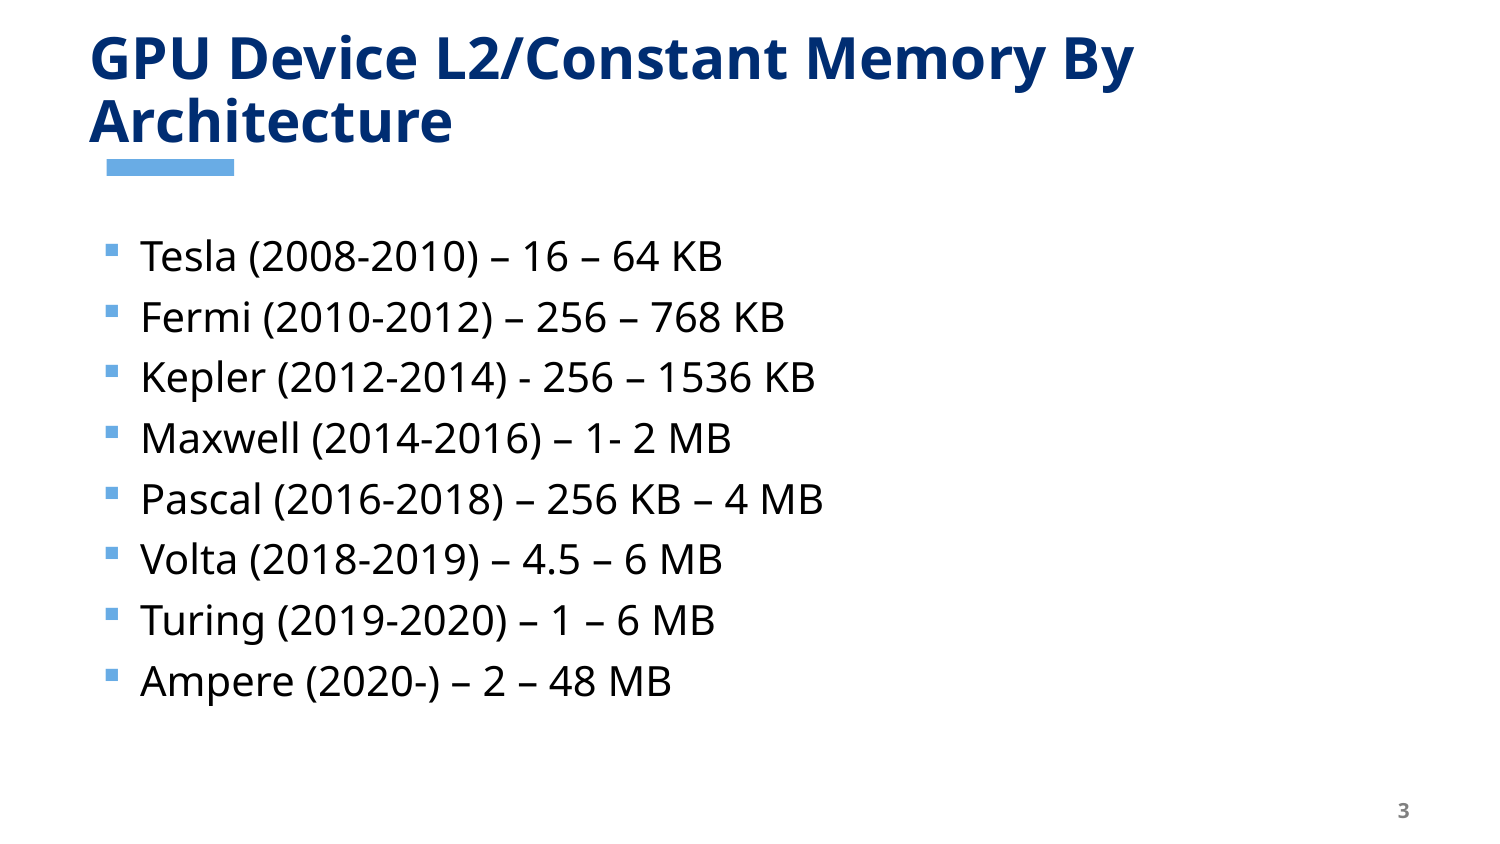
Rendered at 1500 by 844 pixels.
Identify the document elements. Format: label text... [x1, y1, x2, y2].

title GPU Device L2/Constant Memory By Architecture [75, 23, 1425, 161]
list Tesla (2008-2010) – 16 – 64 KB Fermi (2010-2012) – 256 – 768 KB Kepler (2012-2014) - 256 – 1536 KB Maxwell (2014-2016) – 1- 2 MB Pascal (2016-2018) – 256 KB – 4 MB Volta (2018-2019) – 4.5 – 6 MB Turing (2019-2020) – 1 – 6 MB Ampere (2020-) – 2 – 48 MB [87, 228, 1414, 745]
